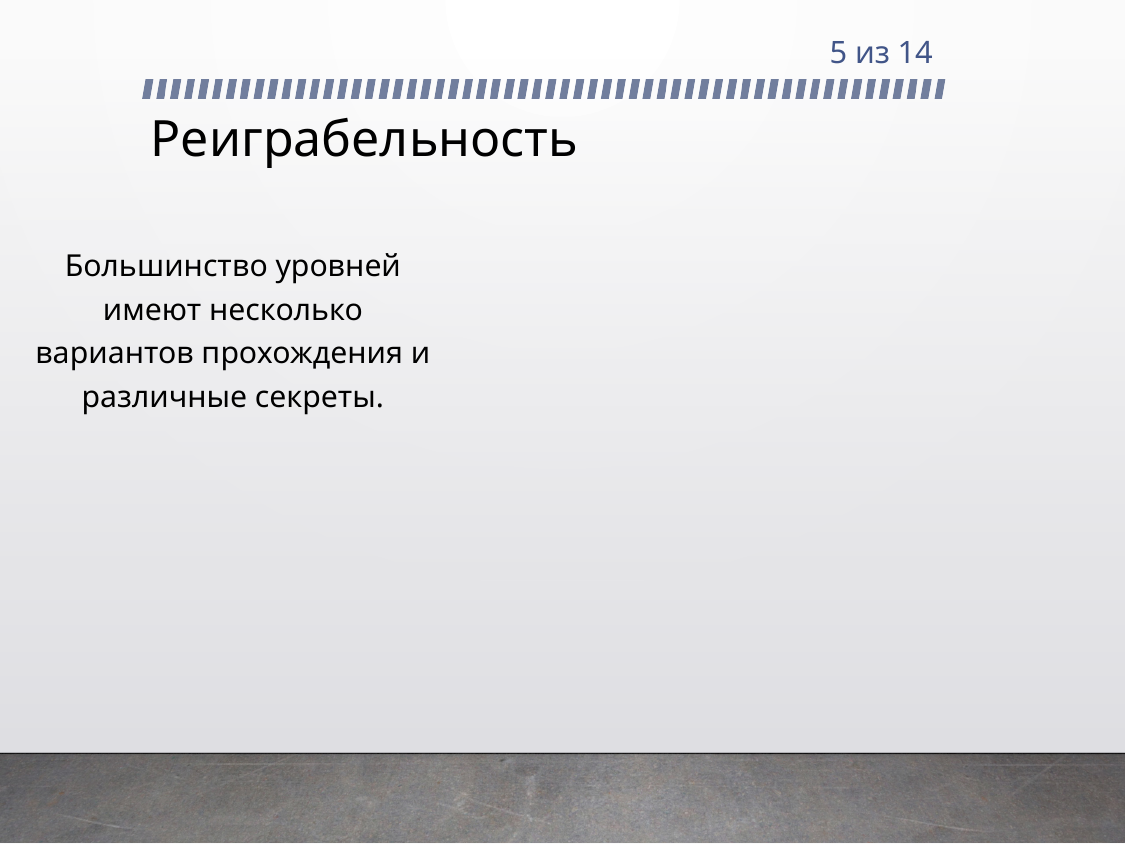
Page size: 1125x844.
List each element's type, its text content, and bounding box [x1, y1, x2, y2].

slide_number 5 из 14 [817, 31, 944, 78]
picture [0, 753, 1125, 843]
list Большинство уровней имеют несколько вариантов прохождения и различные секреты. [11, 231, 454, 422]
title Реиграбельность [135, 106, 680, 203]
